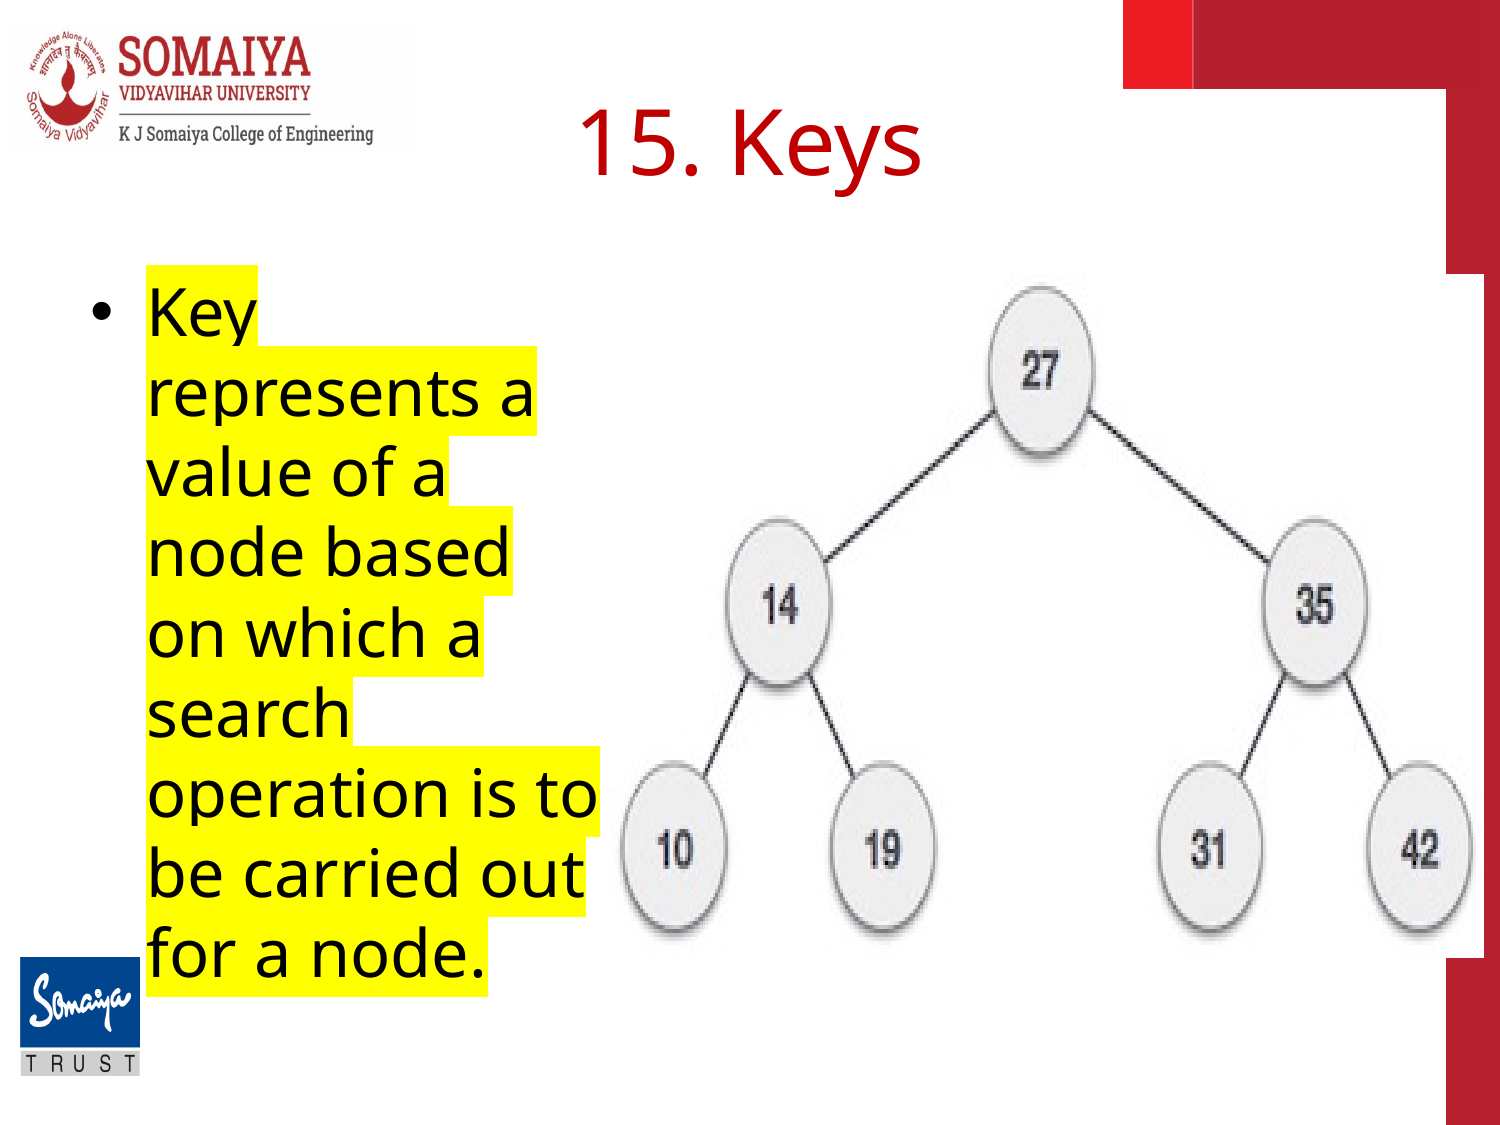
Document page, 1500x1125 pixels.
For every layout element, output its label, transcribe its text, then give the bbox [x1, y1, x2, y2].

picture [20, 956, 140, 1076]
list Key represents a value of a node based on which a search operation is to be carried out for a node. [75, 262, 625, 1005]
picture [608, 0, 1500, 1125]
title 15. Keys [75, 45, 1425, 233]
picture [11, 21, 412, 156]
